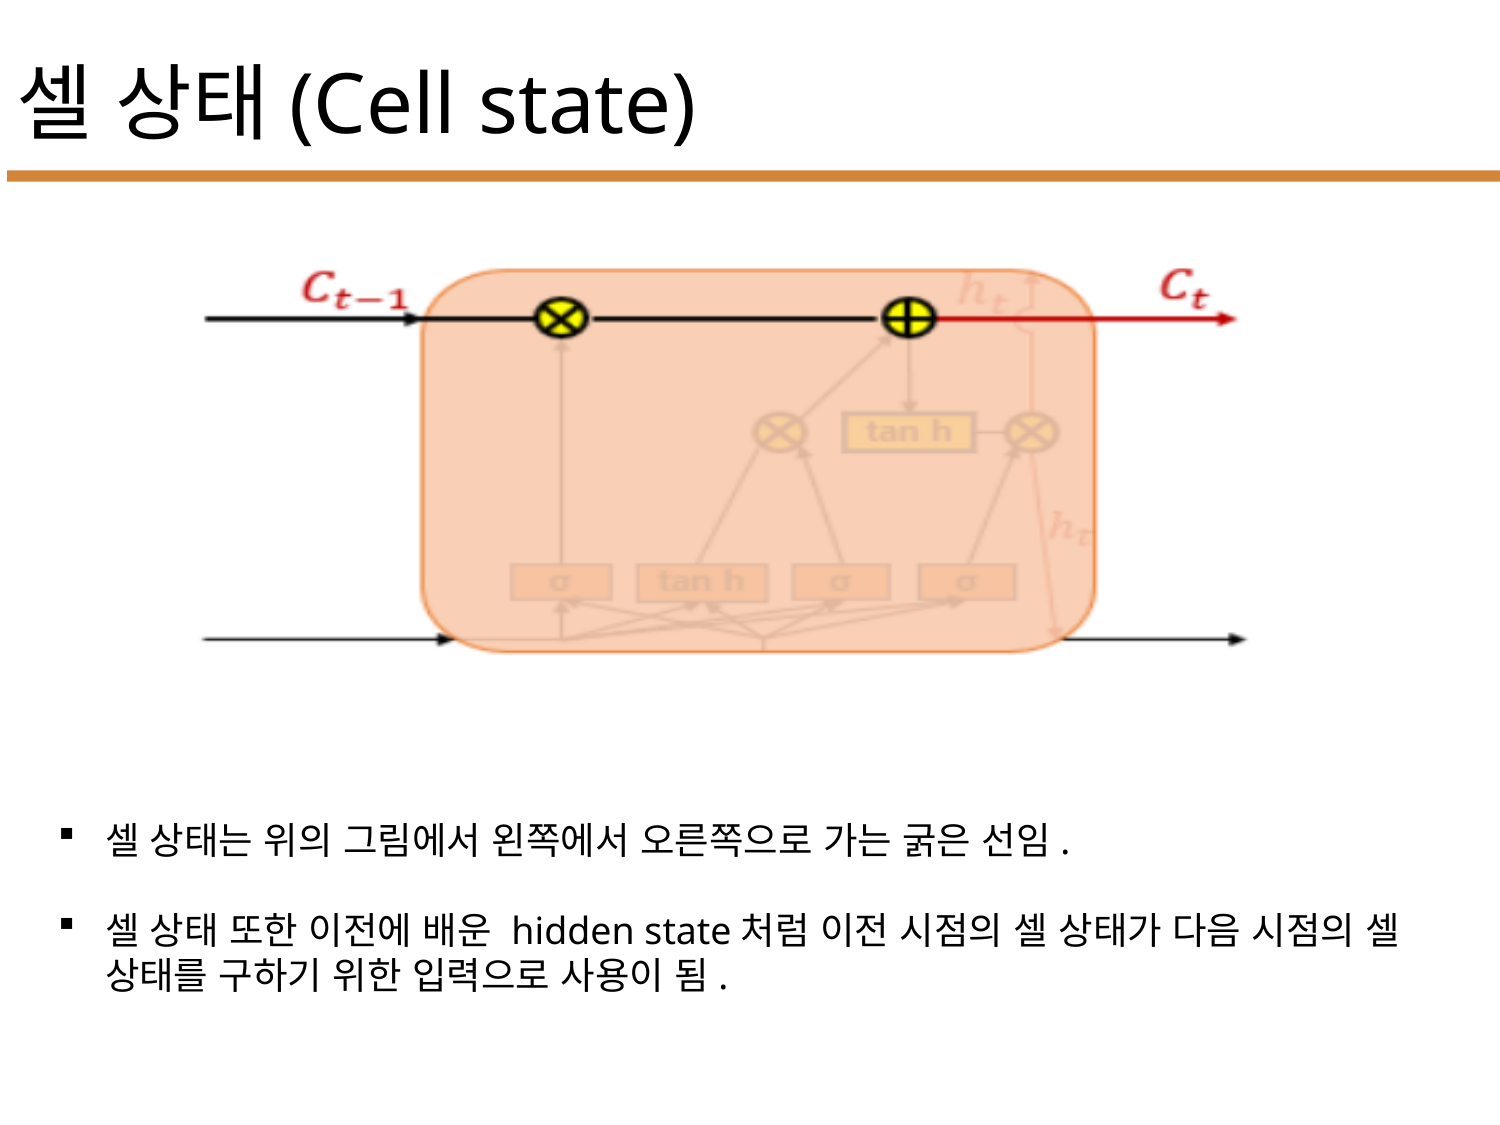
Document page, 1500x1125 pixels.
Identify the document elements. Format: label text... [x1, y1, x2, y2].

text_box 셀 상태는 위의 그림에서 왼쪽에서 오른쪽으로 가는 굵은 선임. 셀 상태 또한 이전에 배운 hidden state처럼 이전 시점의 셀 상태가 다음 시점의 셀 상태를 구하기 위한 입력으로 사용이 됨. [43, 809, 1461, 1004]
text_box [1, 42, 1500, 182]
picture [171, 255, 1282, 681]
